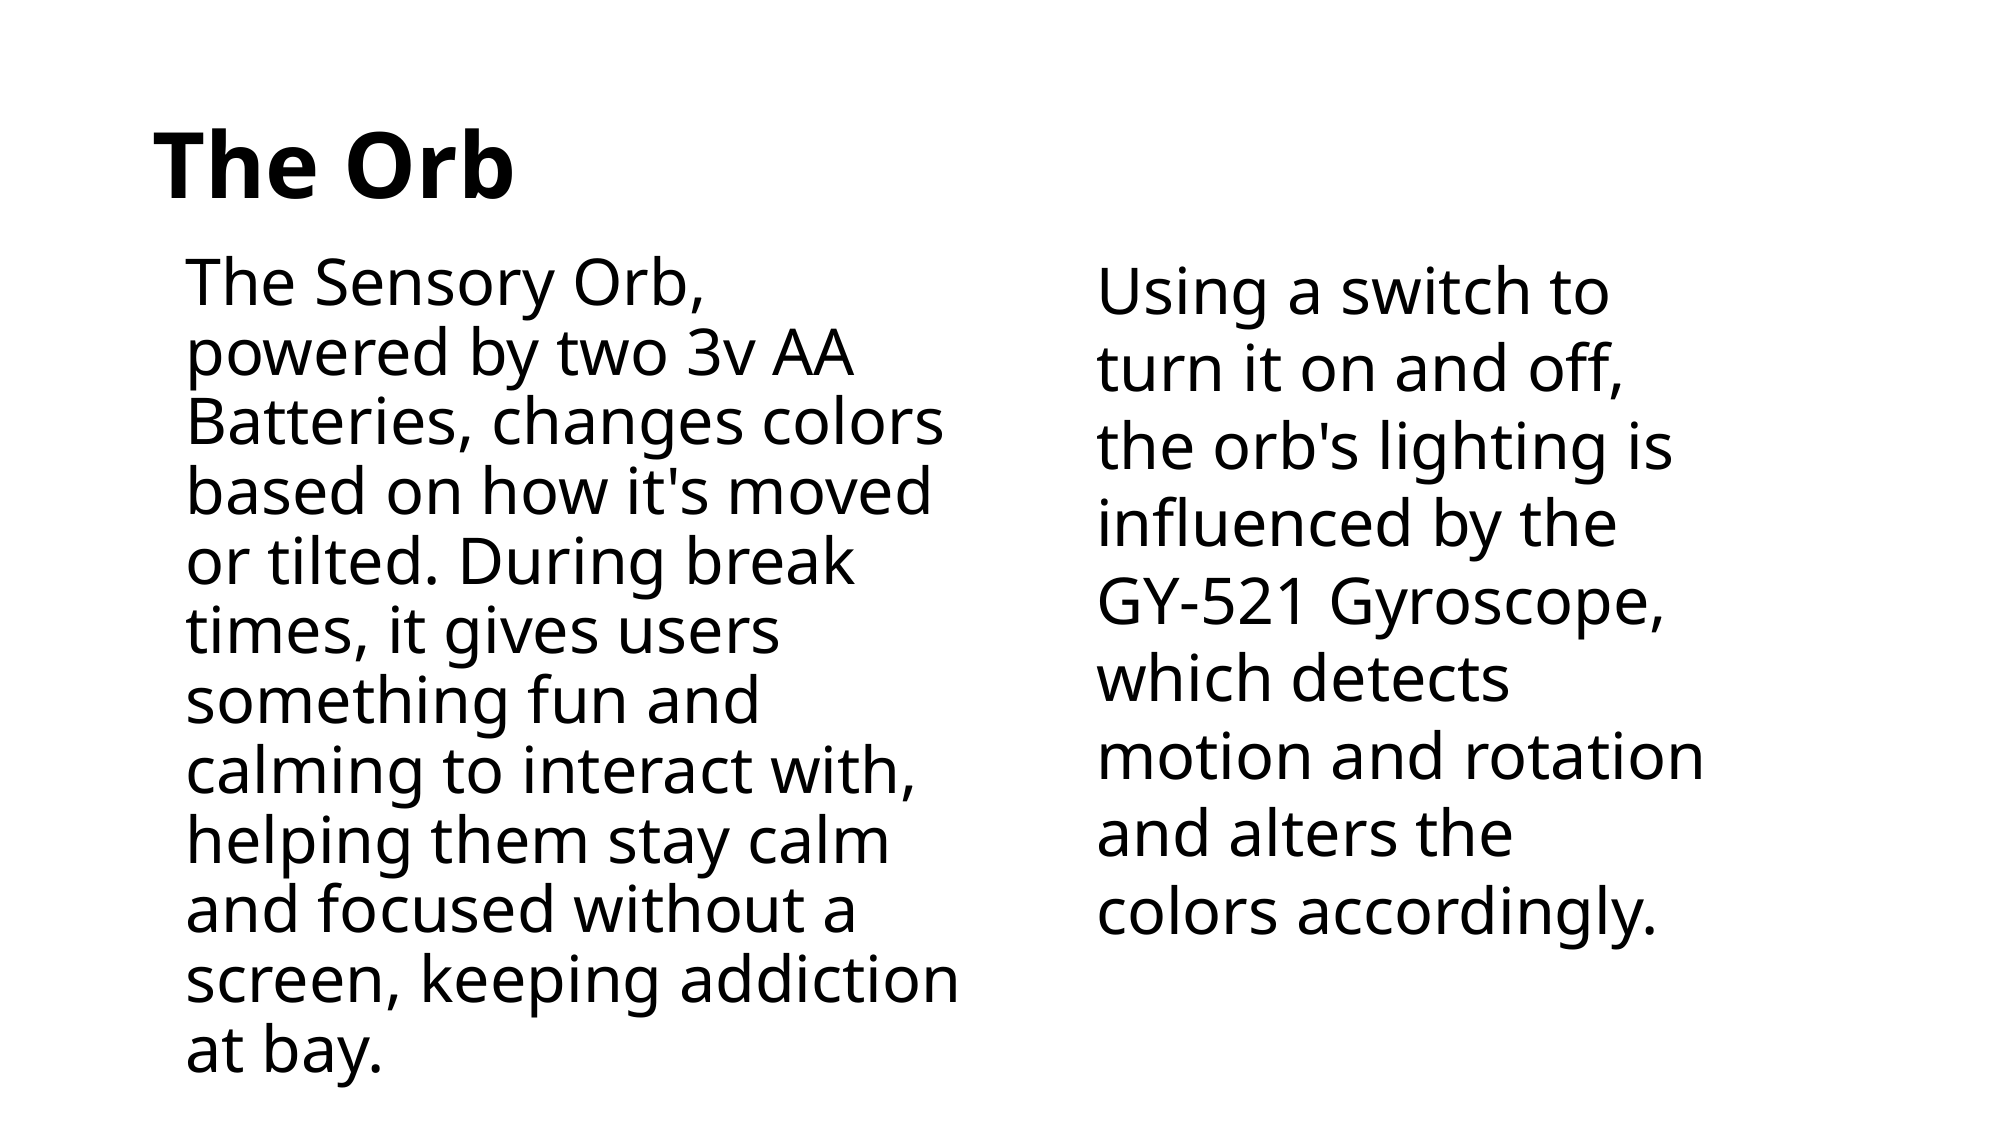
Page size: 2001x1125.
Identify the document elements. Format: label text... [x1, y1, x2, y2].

list The Sensory Orb, powered by two 3v AA Batteries, changes colors based on how it's moved or tilted. During break times, it gives users something fun and calming to interact with, helping them stay calm and focused without a screen, keeping addiction at bay. [170, 242, 1000, 882]
title The Orb [137, 59, 1863, 278]
text_box Using a switch to turn it on and off, the orb's lighting is influenced by the GY-521 Gyroscope, which detects motion and rotation and alters the colors accordingly. [1081, 242, 1724, 955]
